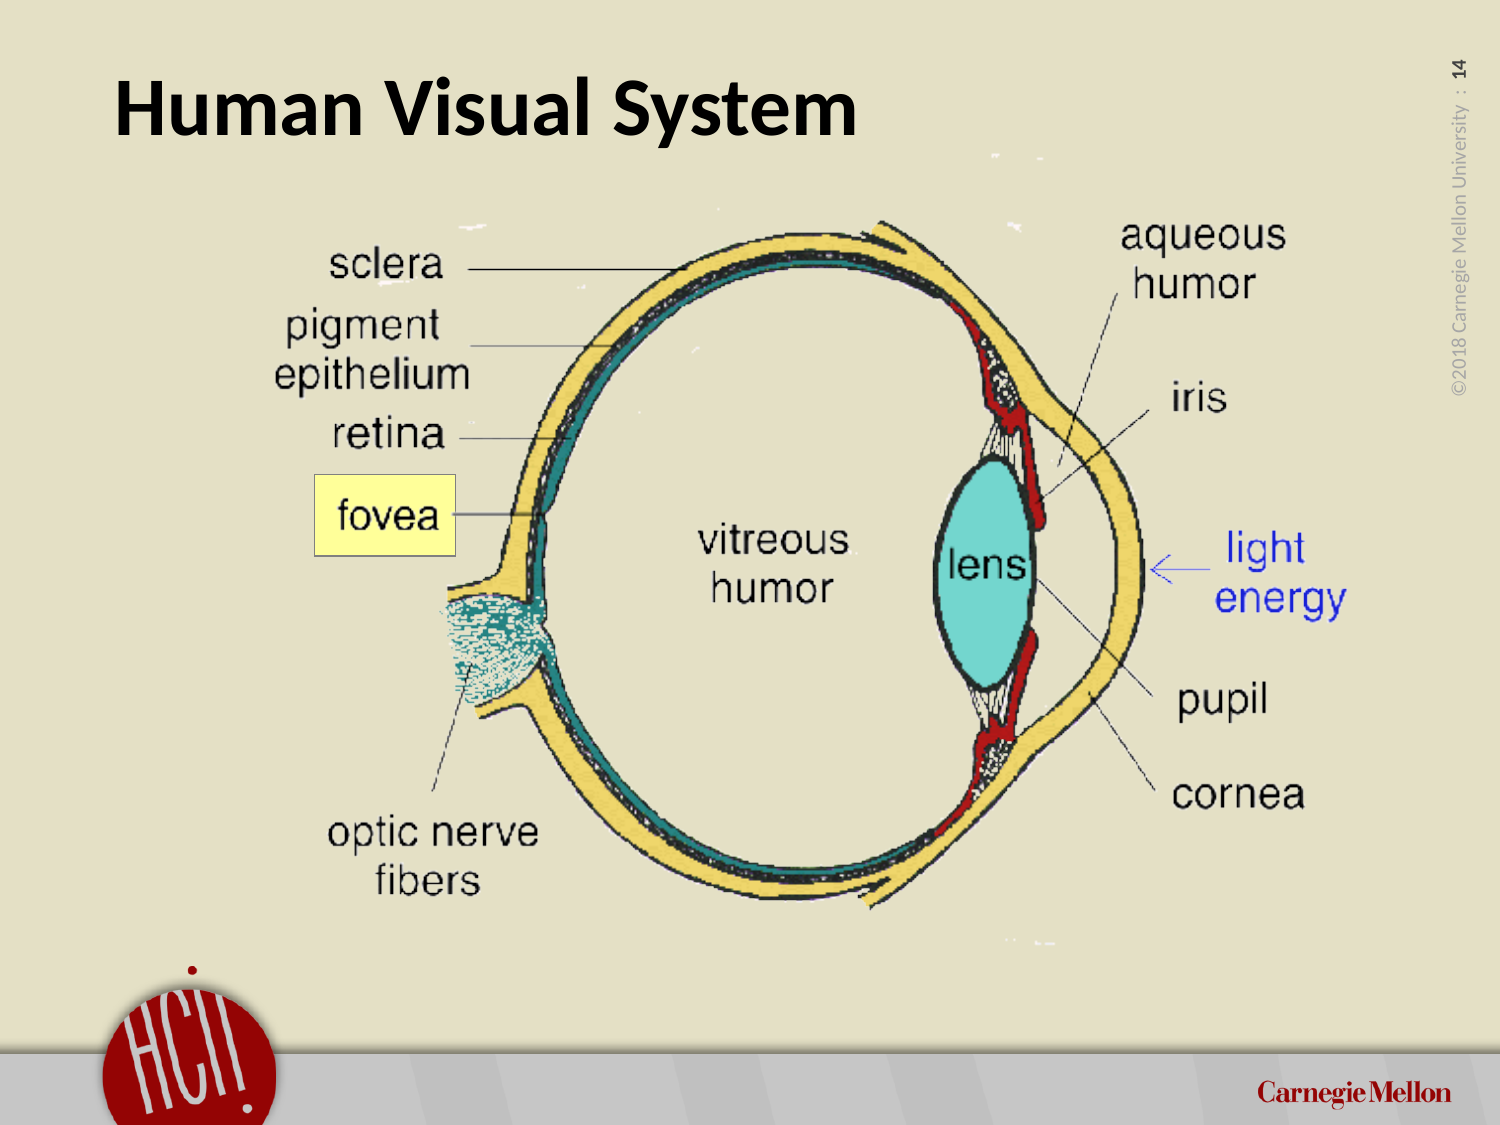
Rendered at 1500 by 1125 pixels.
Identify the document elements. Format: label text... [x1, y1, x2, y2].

picture [0, 0, 1500, 1125]
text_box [187, 112, 1451, 1051]
title Human Visual System [99, 45, 1425, 233]
